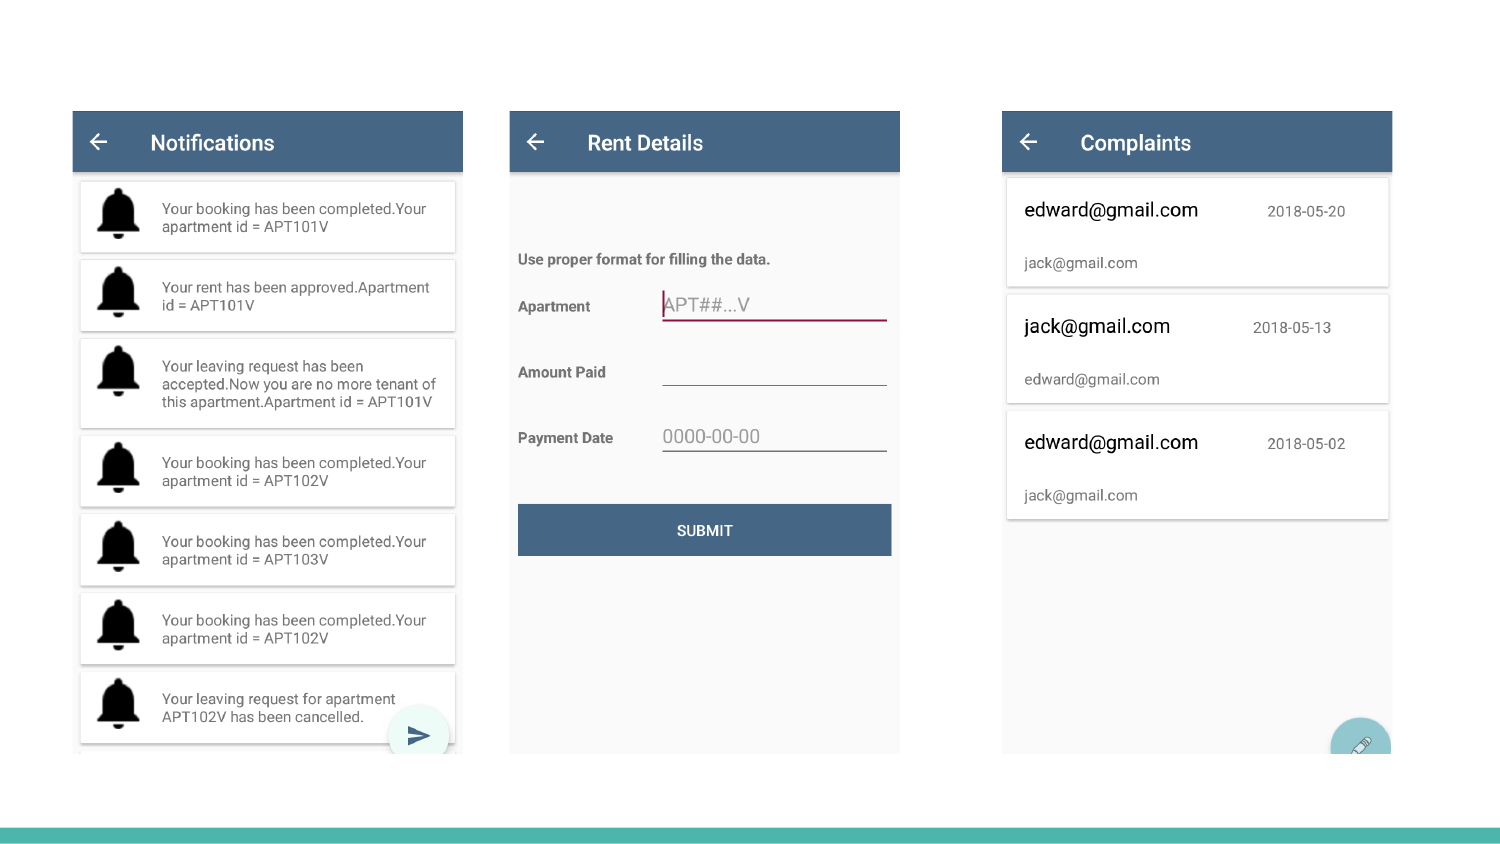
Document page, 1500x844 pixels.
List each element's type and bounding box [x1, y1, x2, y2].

picture [509, 110, 900, 754]
picture [1001, 110, 1393, 754]
picture [72, 110, 464, 754]
